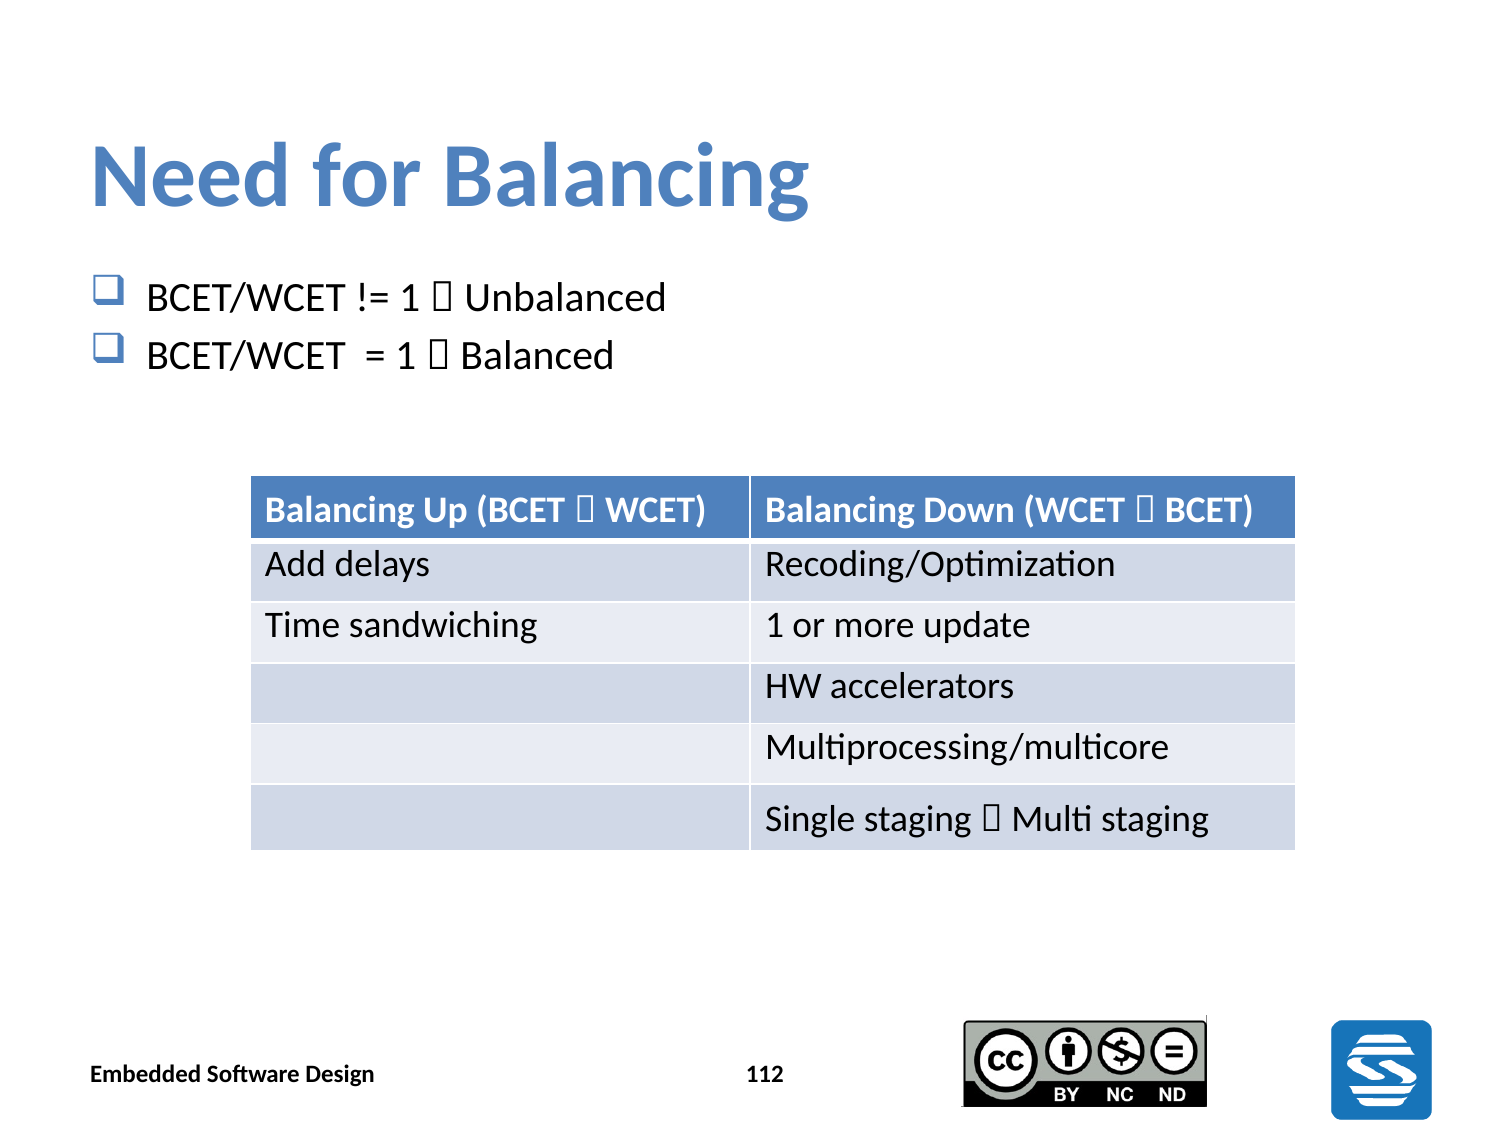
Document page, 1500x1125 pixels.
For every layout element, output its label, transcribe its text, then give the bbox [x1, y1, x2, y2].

table_cell HW accelerators [751, 664, 1295, 723]
table_header Balancing Down (WCET  BCET) [751, 476, 1295, 538]
title Need for Balancing [75, 45, 1425, 233]
table_cell [251, 724, 749, 783]
footer Embedded Software Design [75, 1042, 607, 1103]
table_cell Time sandwiching [251, 603, 749, 662]
table_cell 1 or more update [751, 603, 1295, 662]
table_cell [251, 785, 749, 850]
table_cell Add delays [251, 544, 749, 601]
picture [961, 1015, 1207, 1107]
table_cell Recoding/Optimization [751, 544, 1295, 601]
table_cell Single staging  Multi staging [751, 785, 1295, 850]
table_cell [251, 664, 749, 723]
slide_number 112 [676, 1042, 854, 1103]
table_cell Multiprocessing/multicore [751, 724, 1295, 783]
picture [1331, 1020, 1432, 1120]
table_header Balancing Up (BCET  WCET) [251, 476, 749, 538]
list BCET/WCET != 1  Unbalanced BCET/WCET = 1  Balanced [75, 262, 1425, 1005]
